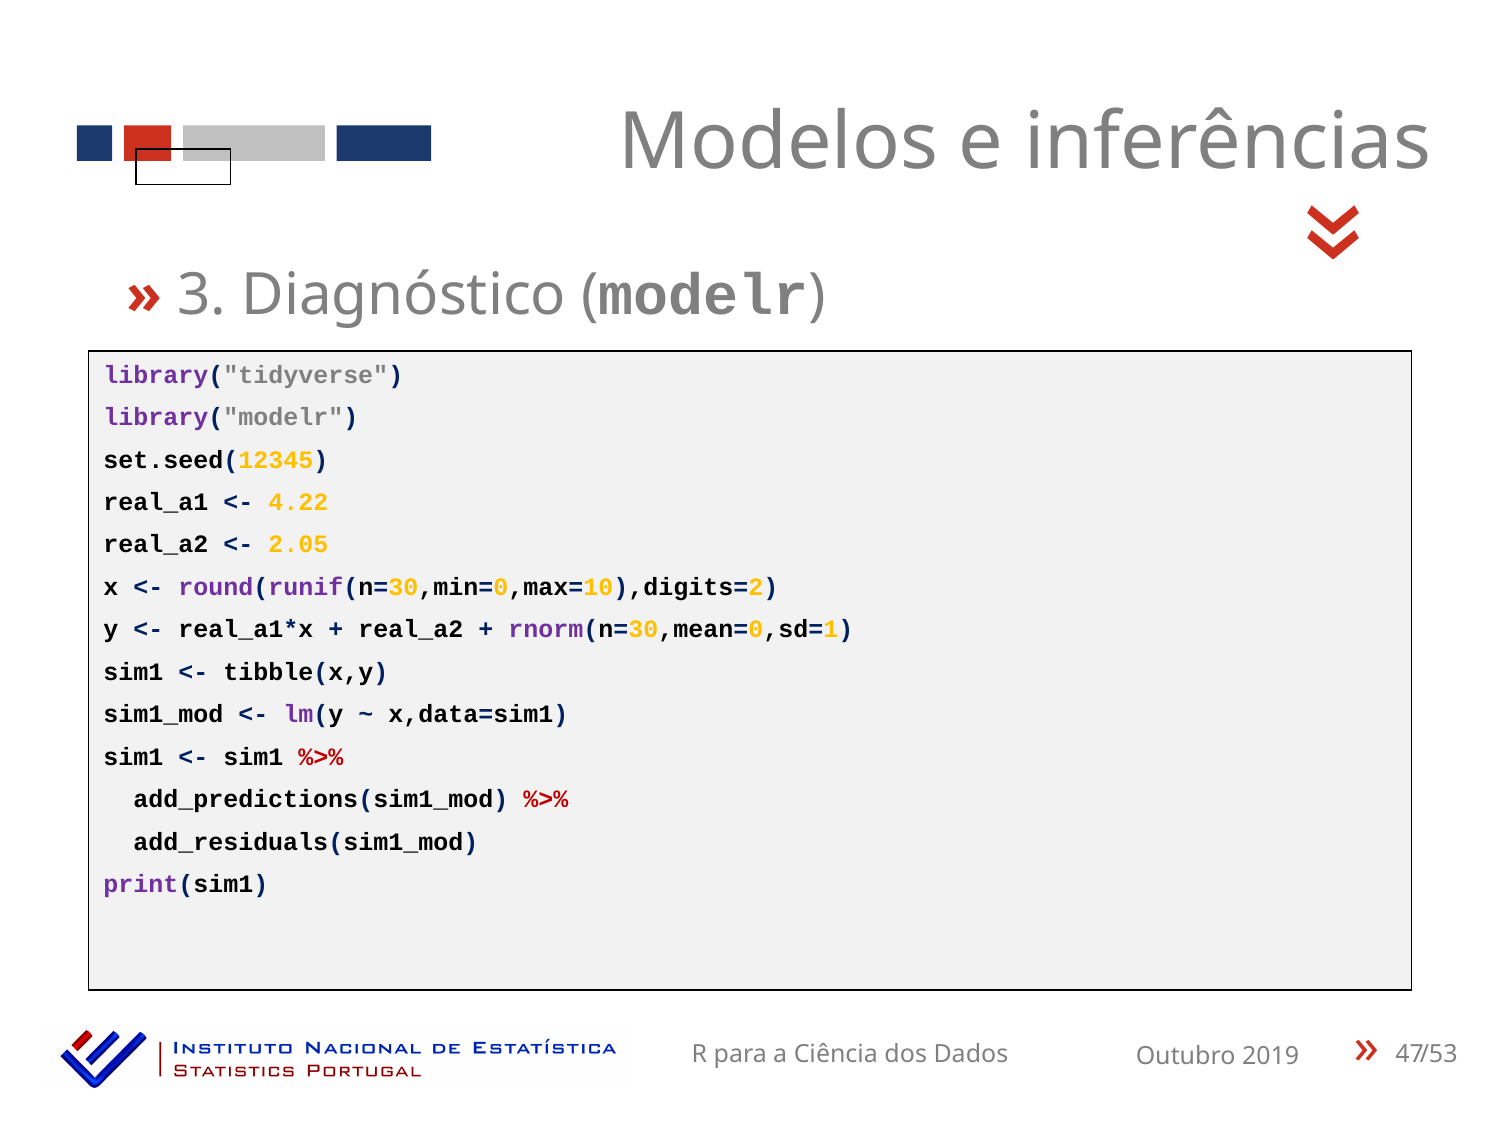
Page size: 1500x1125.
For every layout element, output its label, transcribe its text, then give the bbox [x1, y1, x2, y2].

text_box library("tidyverse") library("modelr") set.seed(12345) real_a1 <- 4.22 real_a2 <- 2.05 x <- round(runif(n=30,min=0,max=10),digits=2) y <- real_a1*x + real_a2 + rnorm(n=30,mean=0,sd=1) sim1 <- tibble(x,y) sim1_mod <- lm(y ~ x,data=sim1) sim1 <- sim1 %>% add_predictions(sim1_mod) %>% add_residuals(sim1_mod) print(sim1) [88, 350, 1412, 990]
text_box « [1234, 207, 1400, 280]
text_box Modelos e inferências [454, 66, 1447, 207]
text_box 47 [1380, 1029, 1447, 1075]
text_box » 3. Diagnóstico (modelr) [111, 248, 1376, 334]
picture [41, 1023, 638, 1093]
